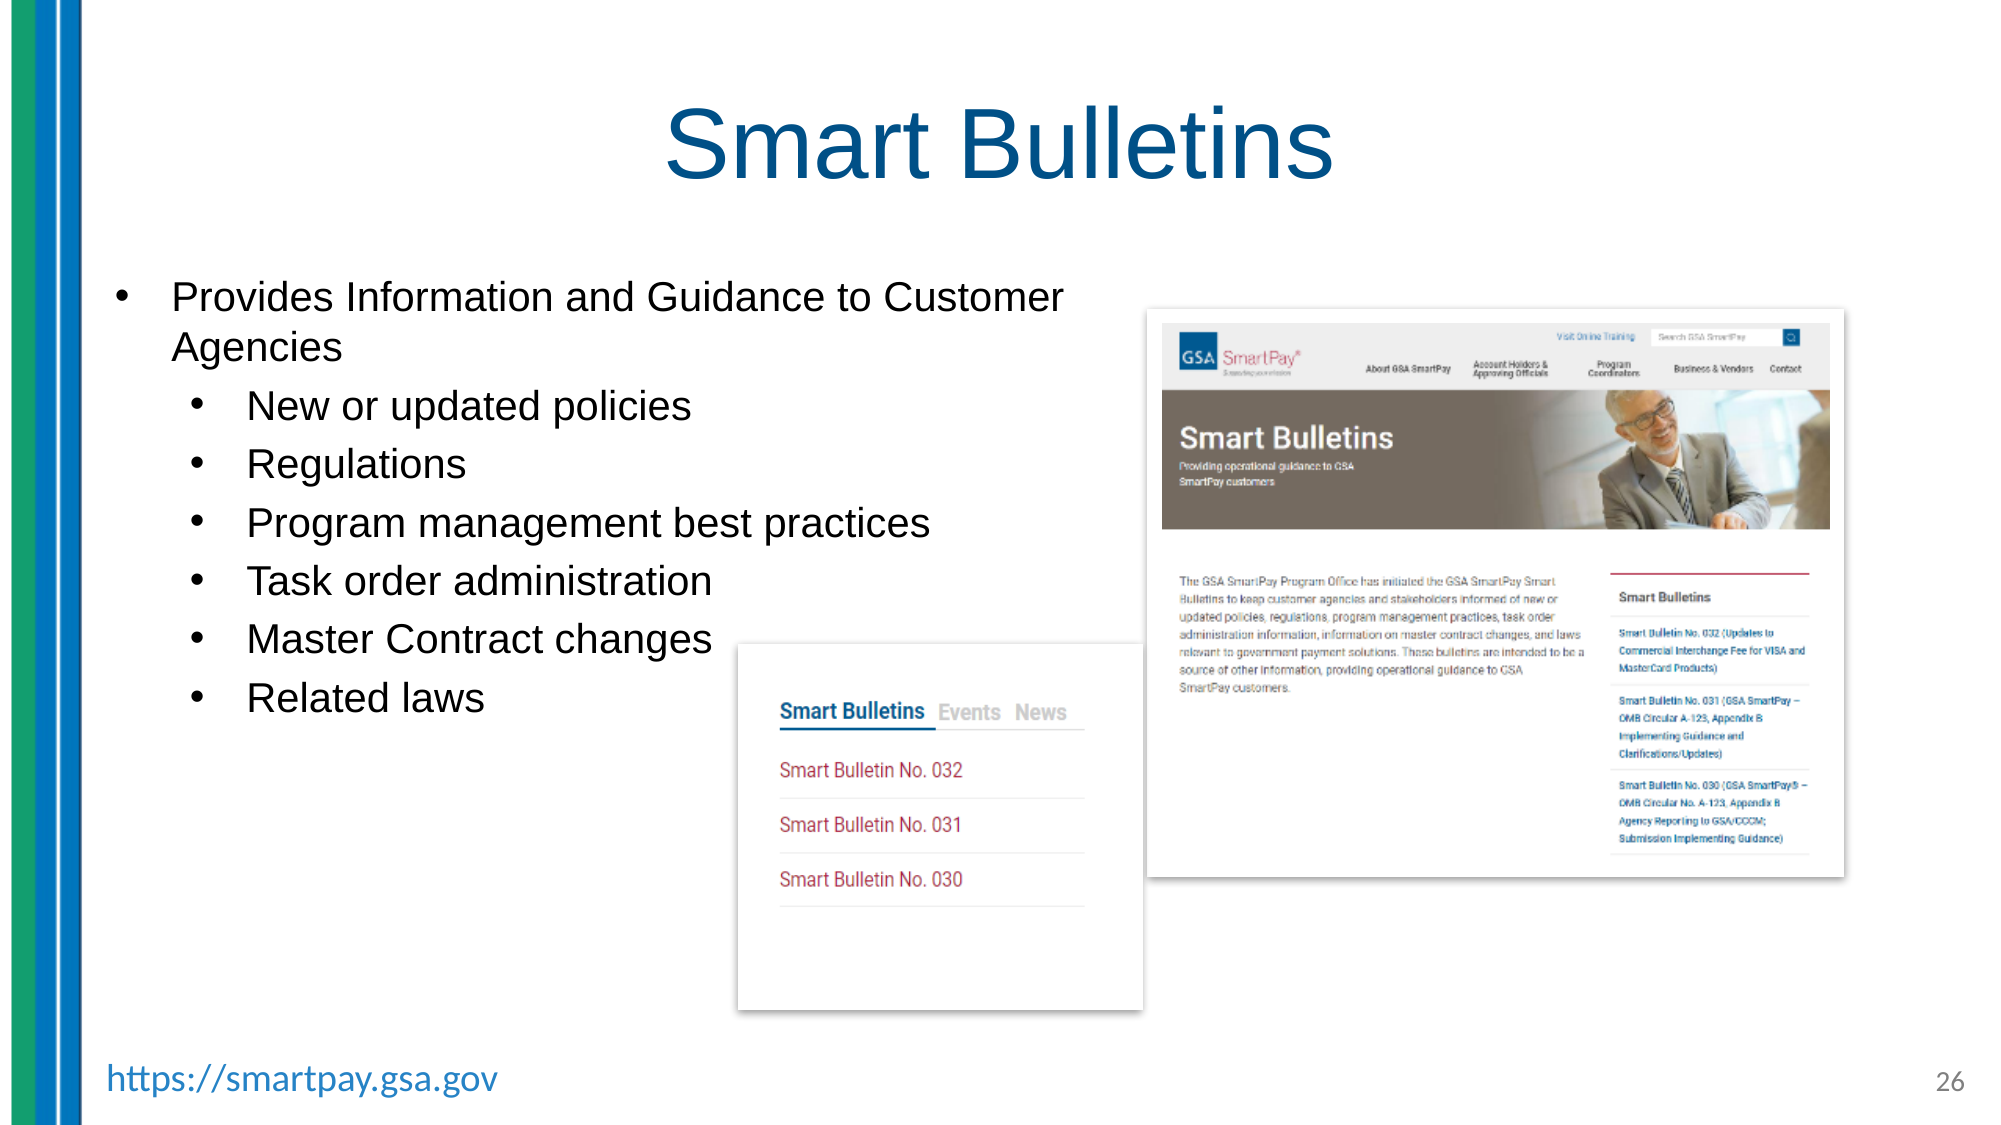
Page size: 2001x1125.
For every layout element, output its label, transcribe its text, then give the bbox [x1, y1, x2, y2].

picture [38, 0, 2000, 1125]
picture [0, 0, 35, 1125]
list Provides Information and Guidance to Customer Agencies New or updated policies Regulations Program management best practices Task order administration Master Contract changes Related laws [99, 262, 1096, 855]
title Smart Bulletins [99, 45, 1900, 233]
footer https://smartpay.gsa.gov [85, 1042, 720, 1103]
